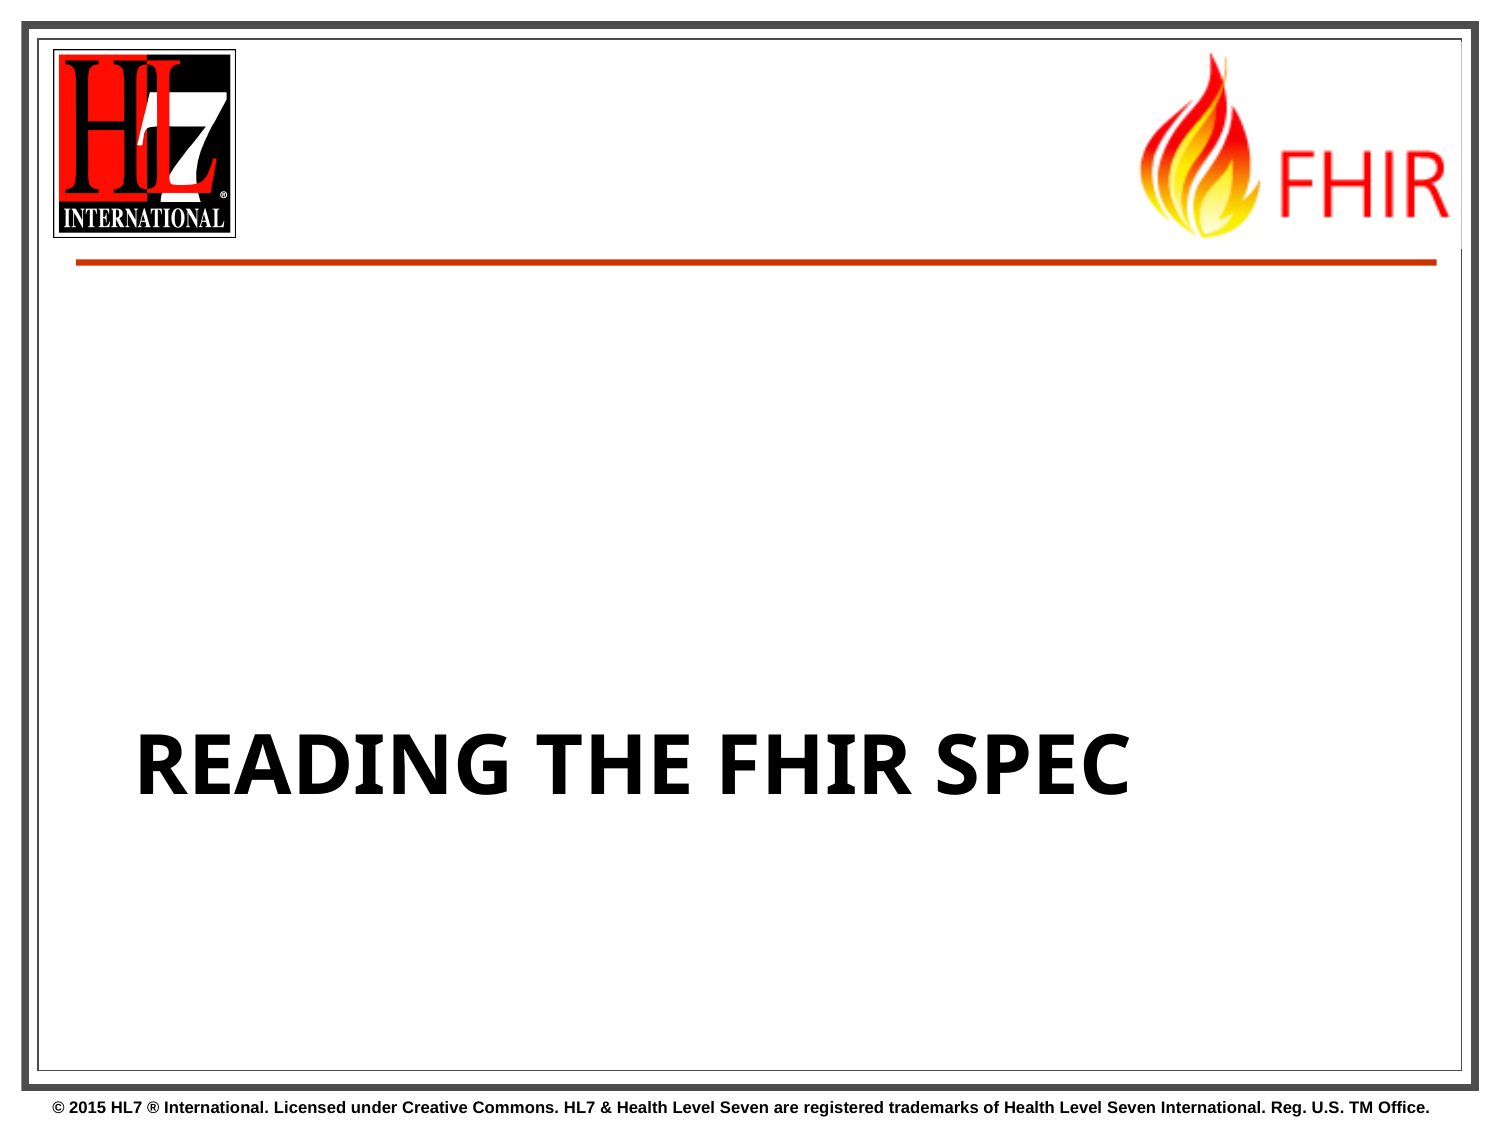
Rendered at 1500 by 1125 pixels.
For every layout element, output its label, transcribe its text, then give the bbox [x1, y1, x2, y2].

picture [1128, 42, 1462, 249]
picture [53, 49, 236, 238]
title Reading the FHIR Spec [118, 722, 1394, 947]
